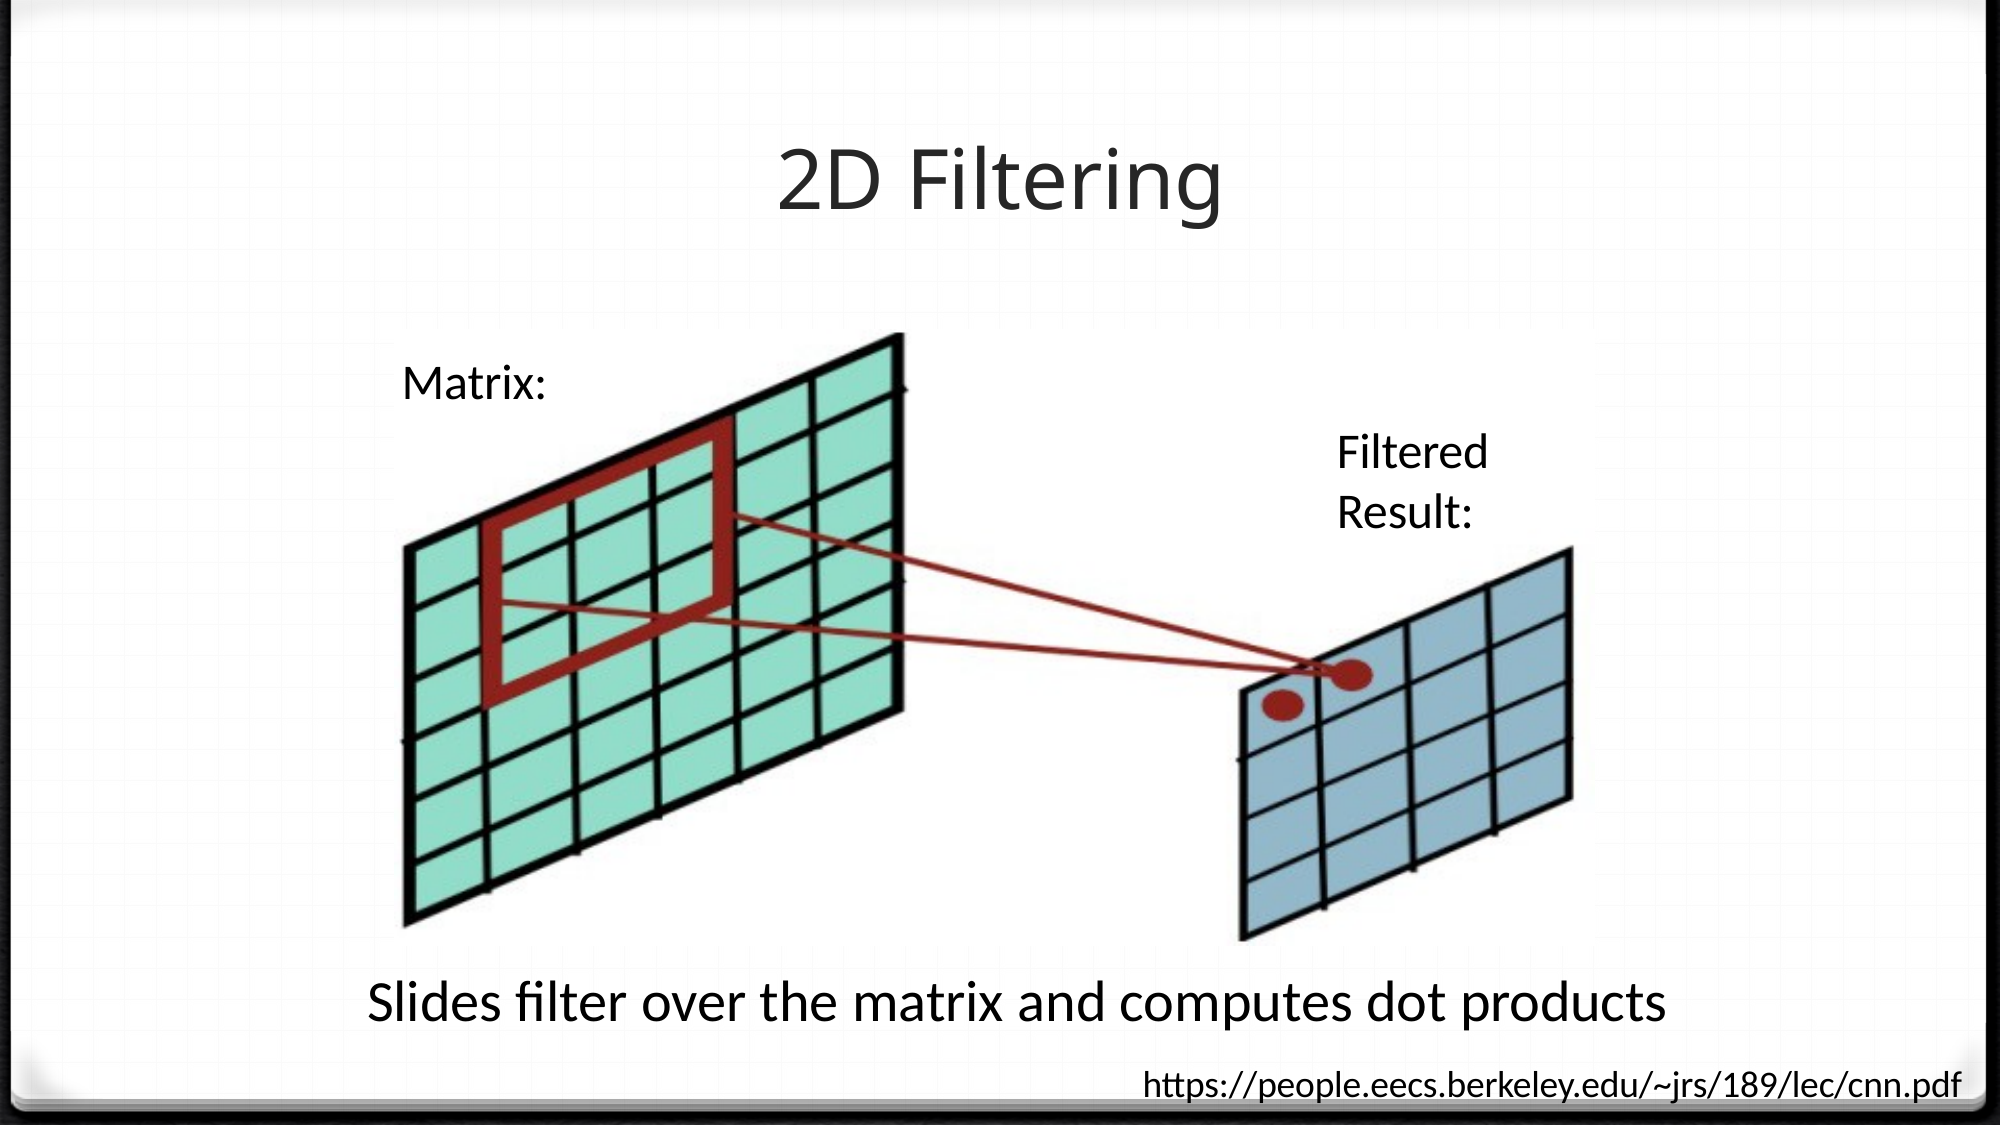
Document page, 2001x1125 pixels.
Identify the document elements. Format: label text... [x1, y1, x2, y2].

picture [0, 0, 2000, 1125]
title 2D Filtering [120, 79, 1880, 270]
text_box Slides filter over the matrix and computes dot products https://people.eecs.berkeley.edu/~jrs/189/lec/cnn.pdf [365, 963, 1979, 1106]
